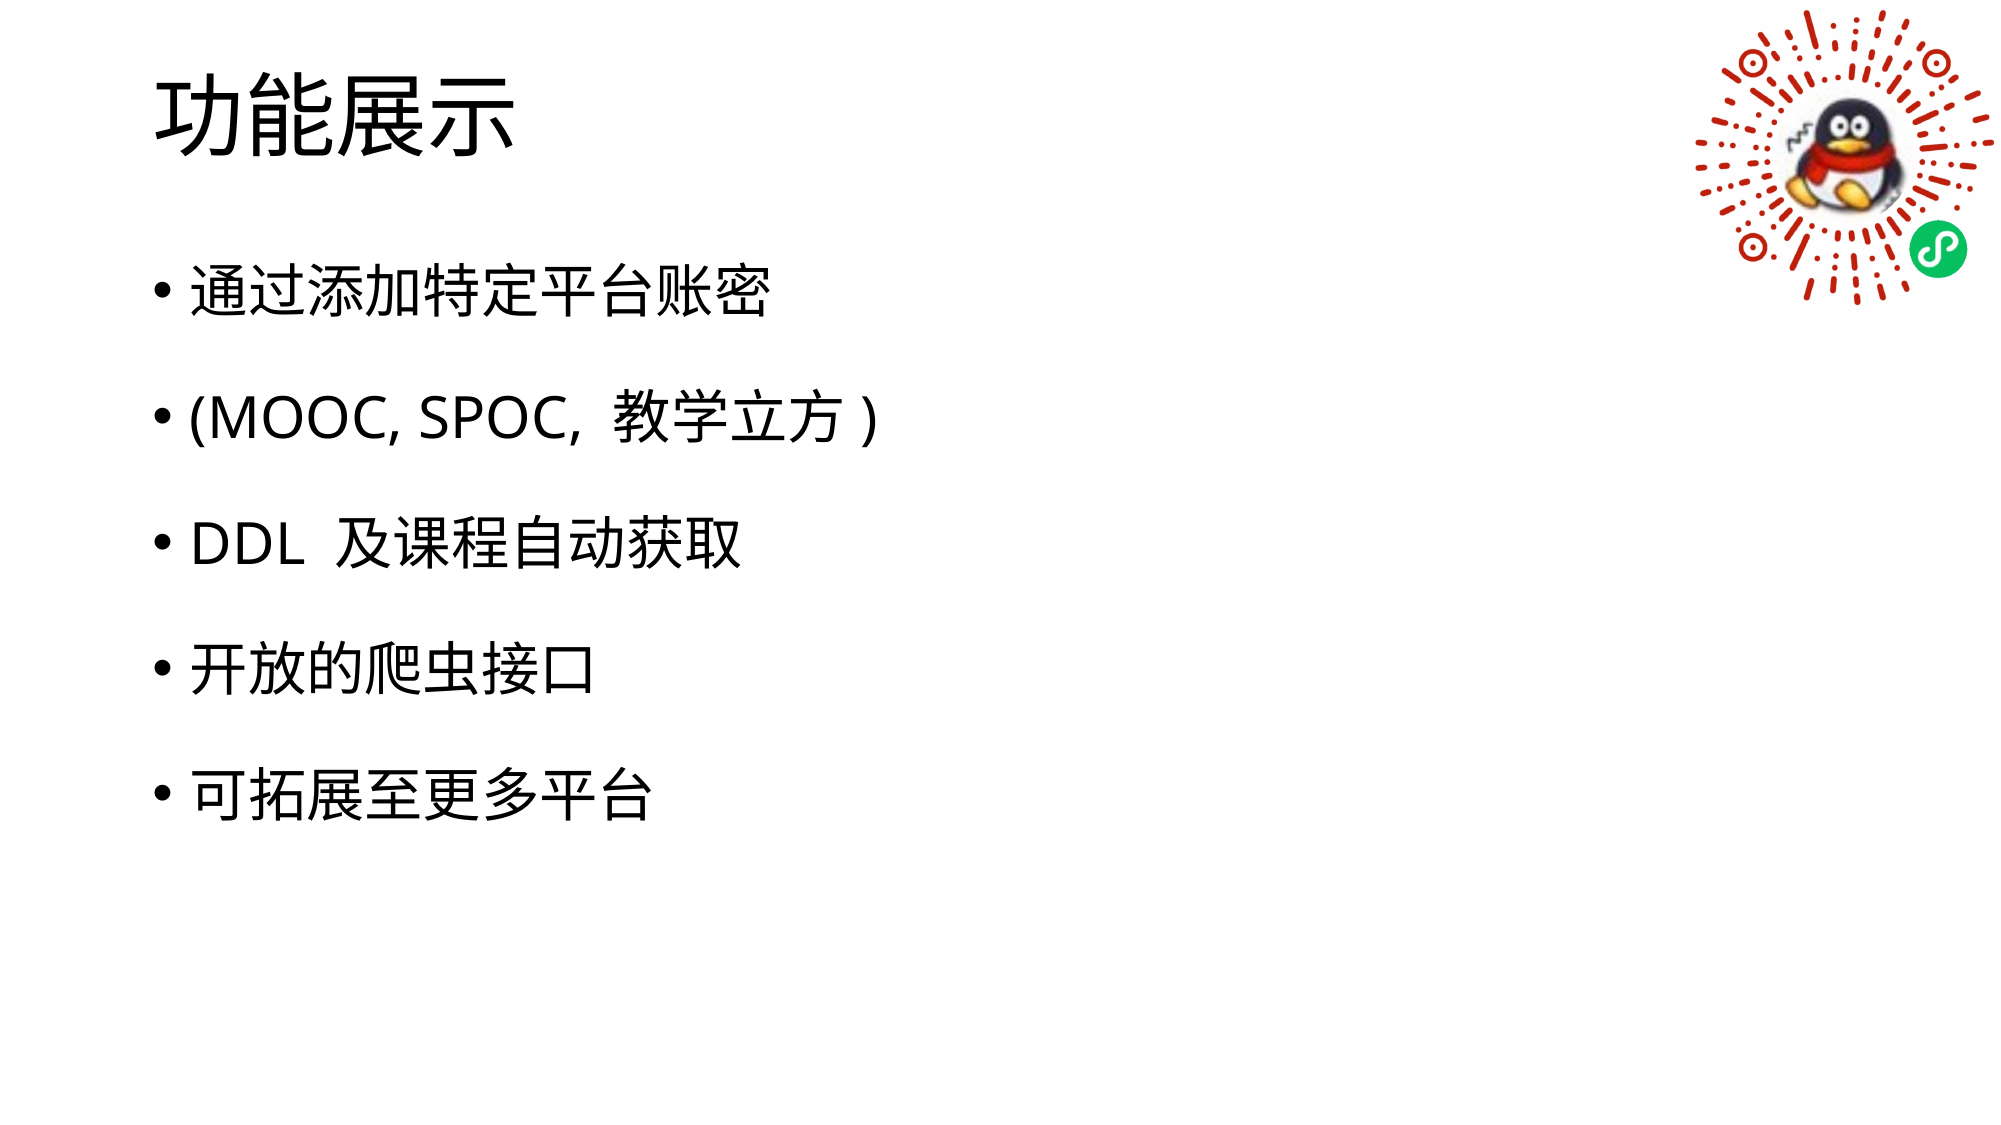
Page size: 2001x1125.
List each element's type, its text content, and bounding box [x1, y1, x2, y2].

list 通过添加特定平台账密 (MOOC, SPOC, 教学立方) DDL 及课程自动获取 开放的爬虫接口 可拓展至更多平台 [137, 212, 1863, 1014]
title 功能展示 [137, 59, 1863, 180]
picture [1689, 0, 2000, 311]
